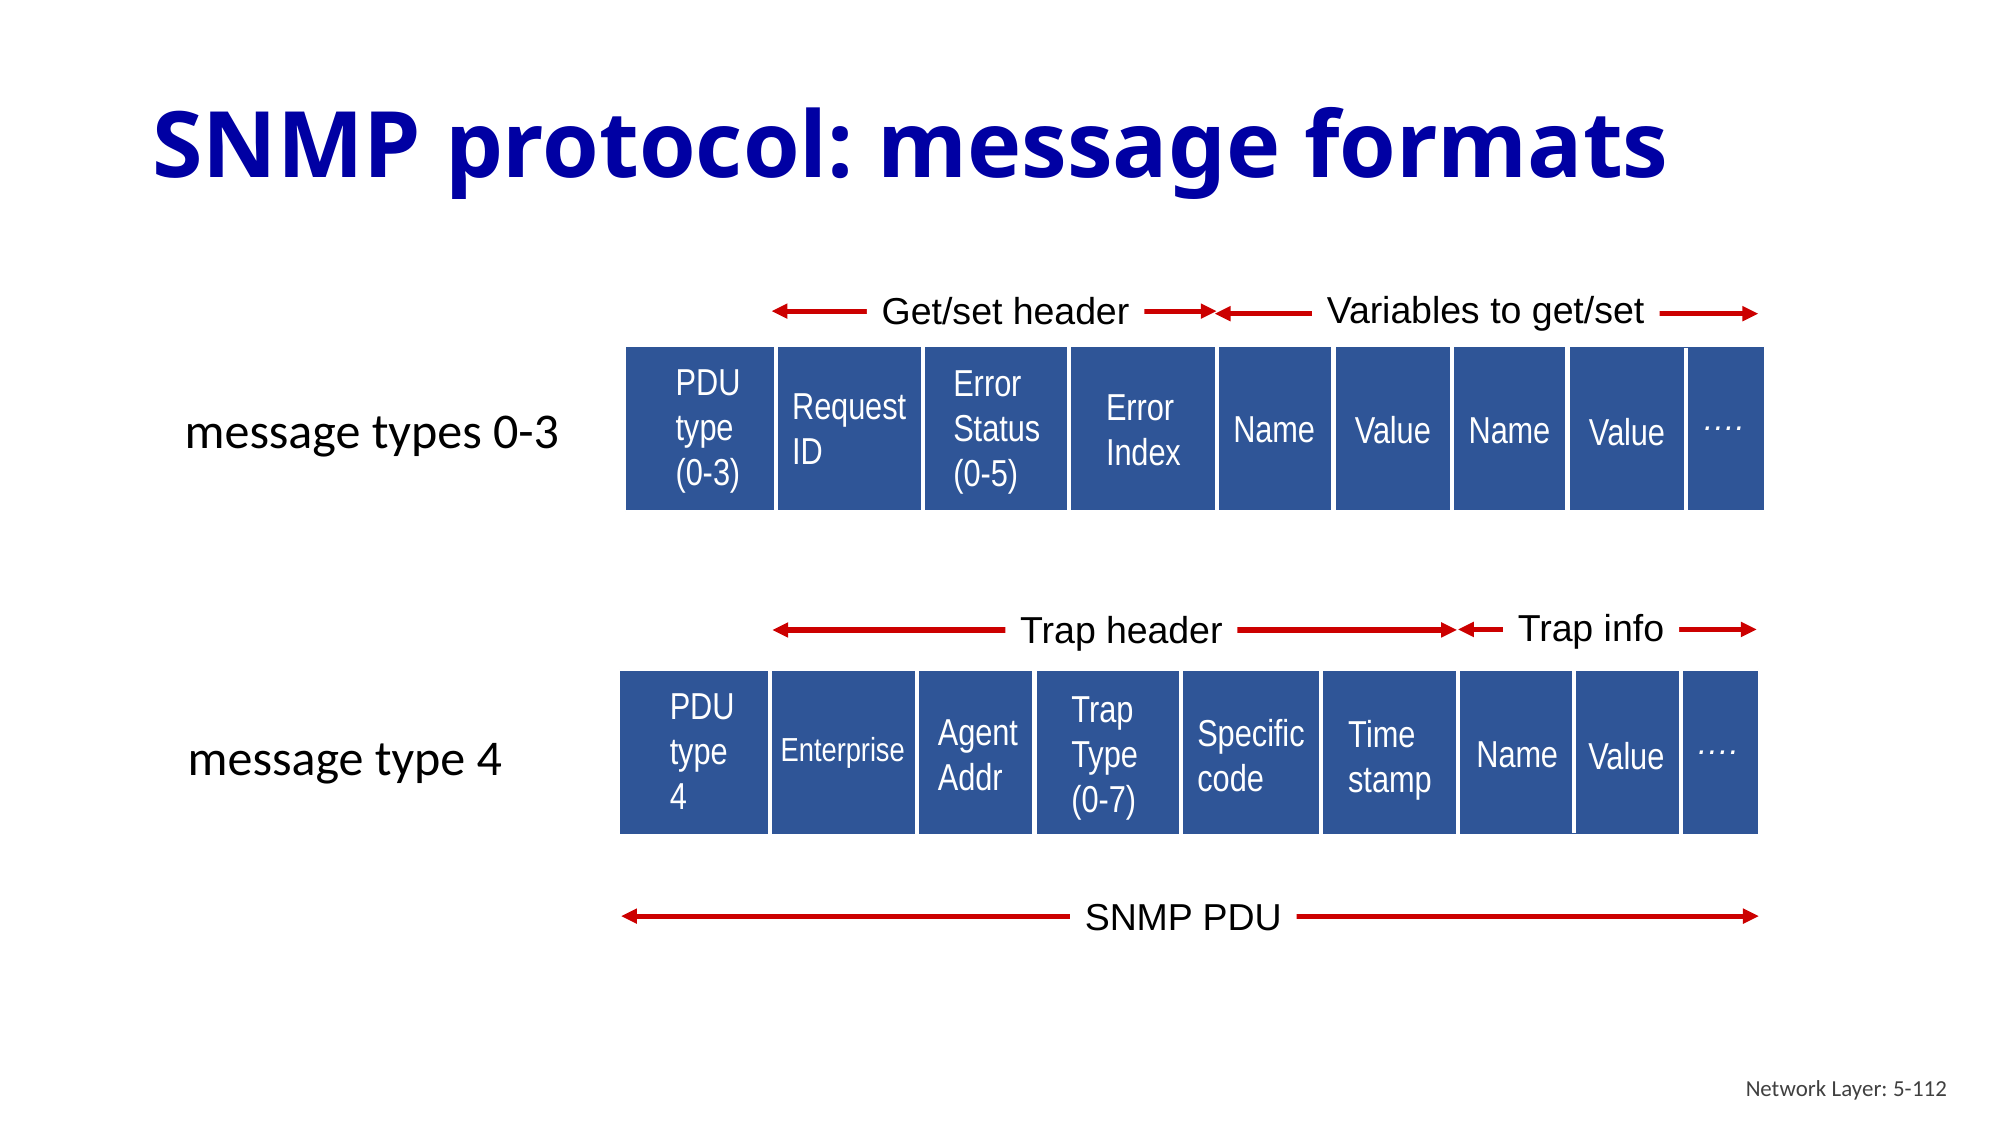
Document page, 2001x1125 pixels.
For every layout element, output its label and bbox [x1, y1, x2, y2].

text_box [1336, 346, 1450, 512]
text_box [925, 343, 1331, 515]
text_box [625, 344, 923, 515]
text_box [169, 391, 574, 466]
text_box [621, 885, 1759, 946]
text_box [771, 279, 1217, 340]
text_box [171, 596, 1759, 839]
text_box [1215, 279, 1758, 339]
title [137, 74, 1863, 221]
slide_number [1512, 1056, 1963, 1117]
text_box [1452, 343, 1765, 515]
